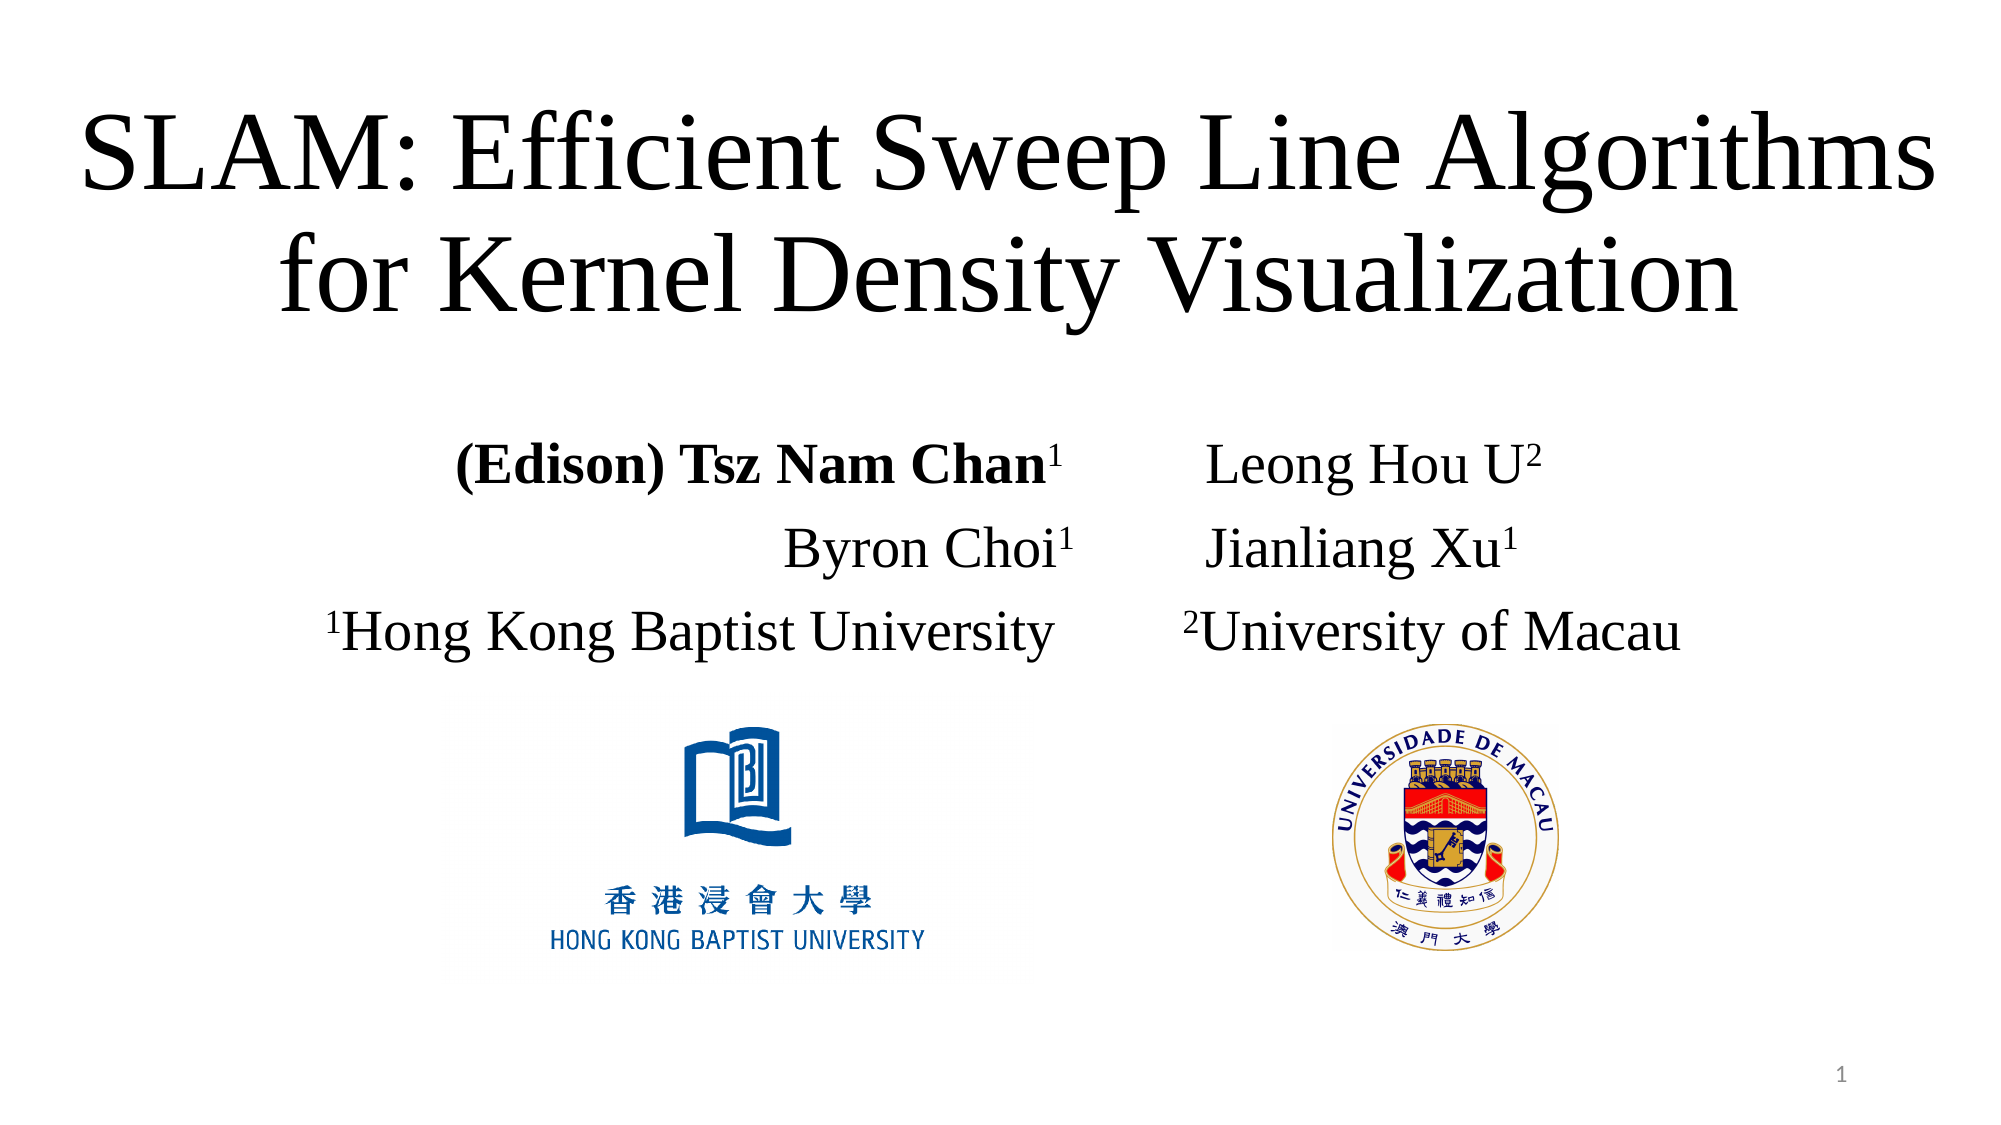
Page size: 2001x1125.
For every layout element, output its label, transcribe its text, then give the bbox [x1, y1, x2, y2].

picture [1332, 724, 1559, 951]
picture [441, 692, 1034, 984]
subtitle (Edison) Tsz Nam Chan1 Leong Hou U2 Byron Choi1 Jianliang Xu1 1Hong Kong Baptist University 2University of Macau [50, 425, 1949, 687]
title SLAM: Efficient Sweep Line Algorithms for Kernel Density Visualization [26, 109, 1993, 319]
slide_number 1 [1412, 1042, 1863, 1103]
